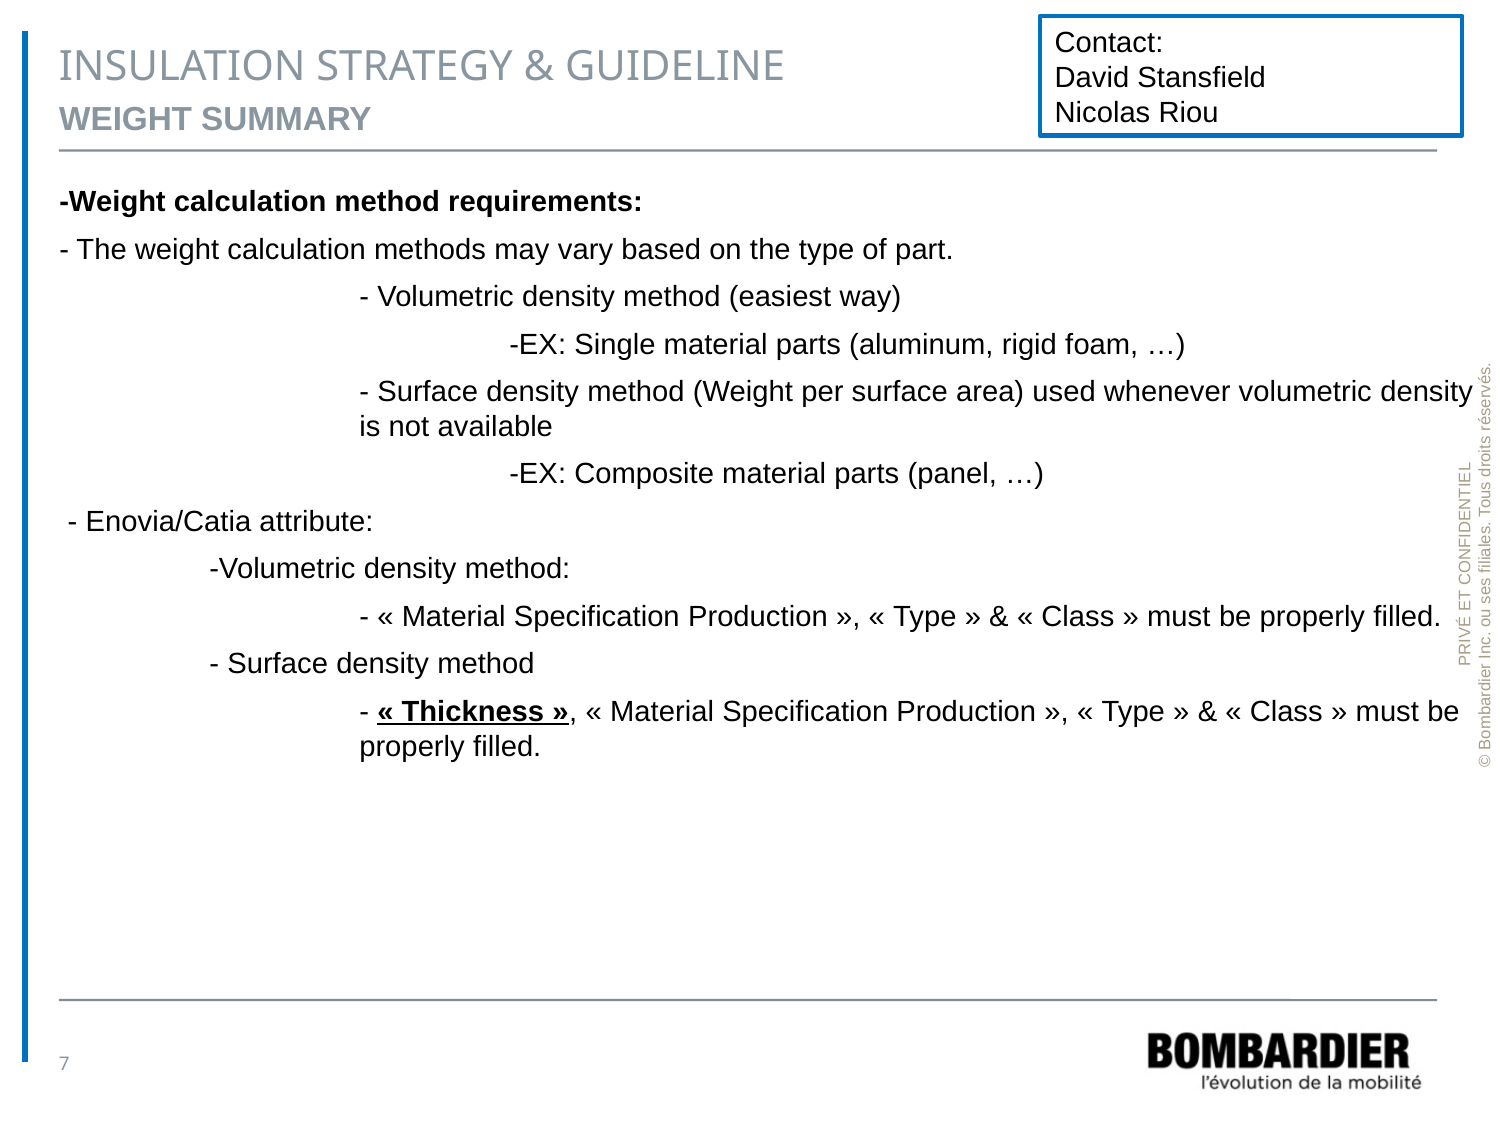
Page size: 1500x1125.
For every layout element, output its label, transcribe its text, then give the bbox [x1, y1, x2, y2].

text_box Contact: David Stansfield Nicolas Riou [1039, 16, 1463, 136]
picture [1101, 1014, 1492, 1123]
title INSULATION STRATEGY & GUIDELINE [58, 30, 1039, 102]
list Weight Summary [59, 102, 1436, 138]
slide_number 7 [59, 1035, 113, 1094]
list -Weight calculation method requirements: - The weight calculation methods may vary based on the type of part. - Volumetric density method (easiest way) -EX: Single material parts (aluminum, rigid foam, …) - Surface density method (Weight per surface area) used whenever volumetric density is not available -EX: Composite material parts (panel, …) - Enovia/Catia attribute: -Volumetric density method: - « Material Specification Production », « Type » & « Class » must be properly filled. - Surface density method - « Thickness », « Material Specification Production », « Type » & « Class » must be properly filled. [59, 174, 1500, 988]
